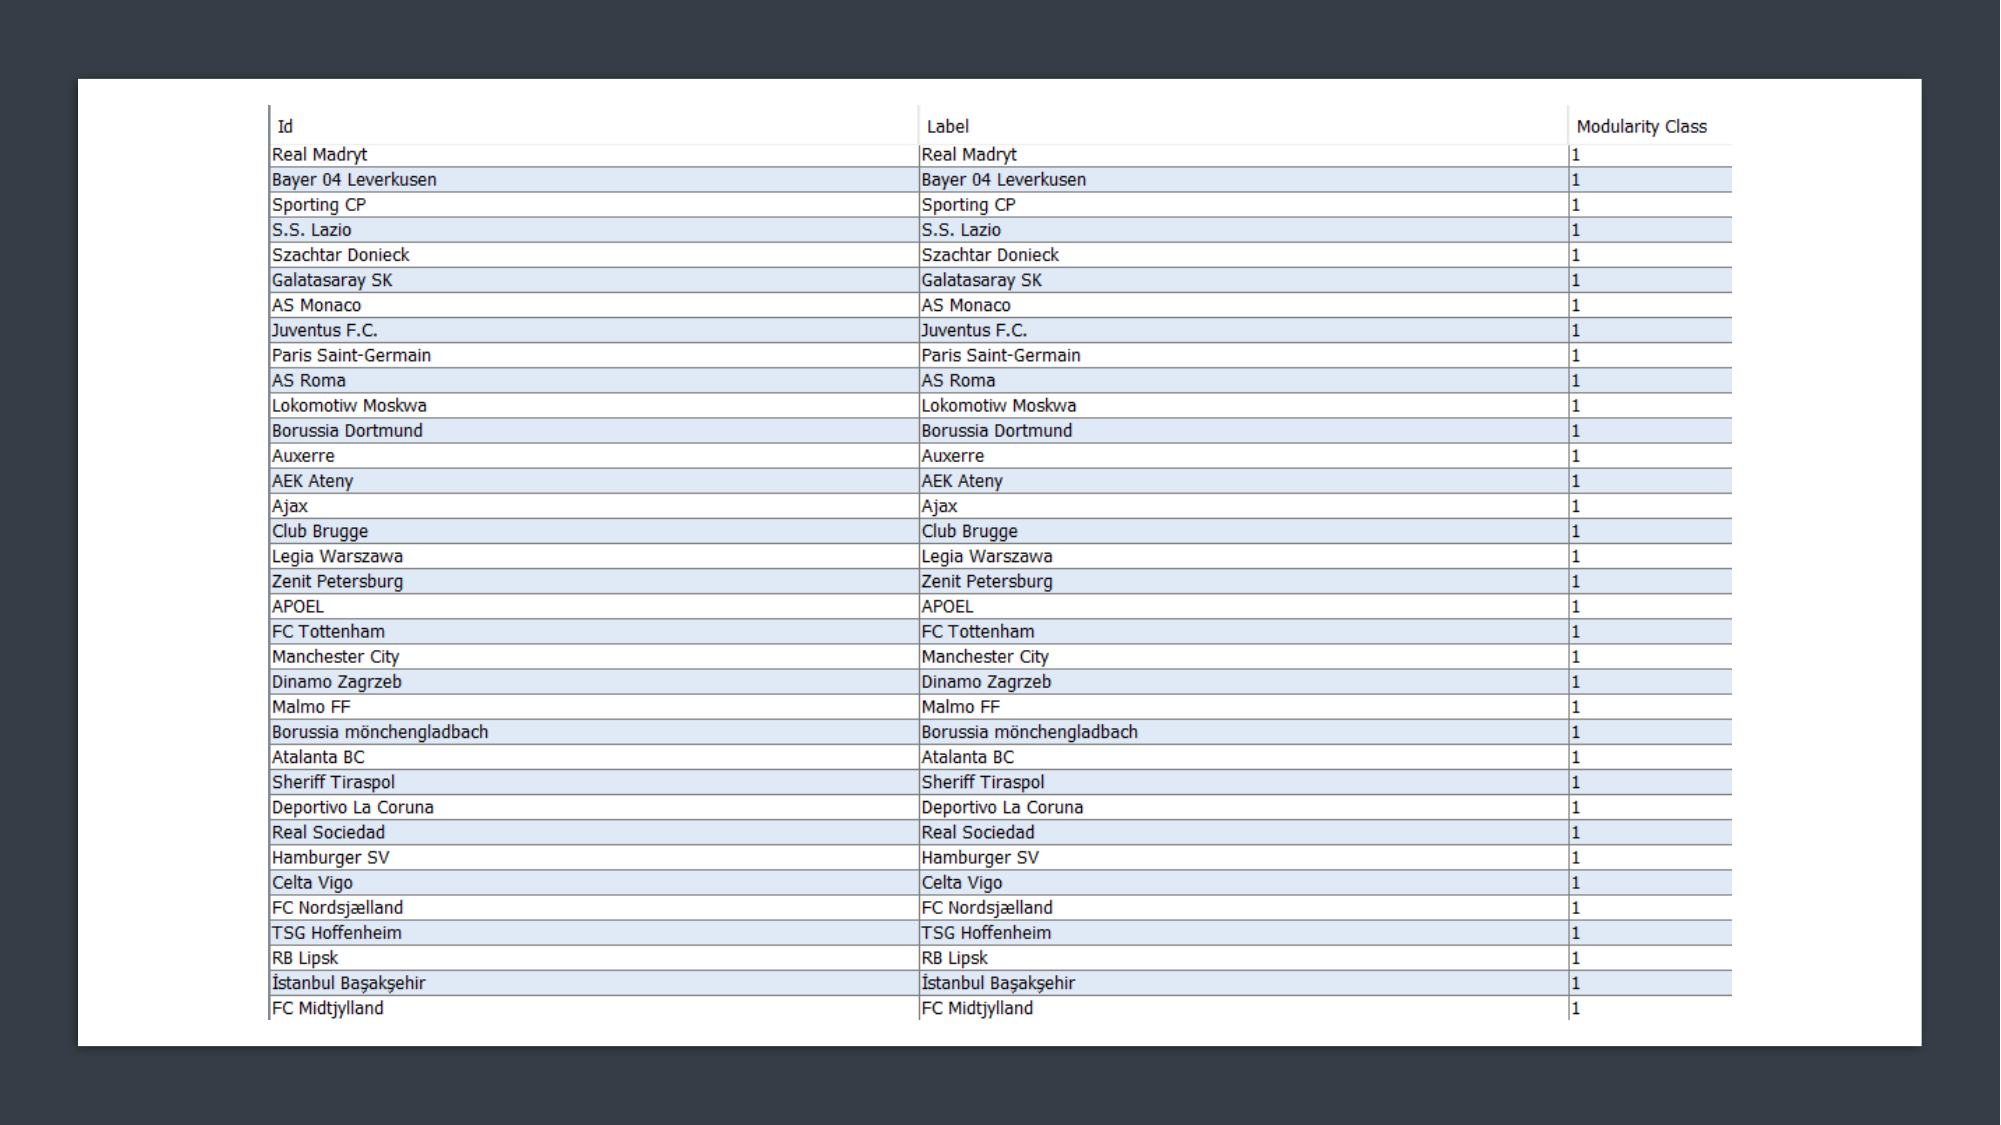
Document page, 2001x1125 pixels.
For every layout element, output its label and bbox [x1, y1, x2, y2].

text_box [0, 0, 2000, 1125]
text_box [77, 77, 1923, 1048]
list [268, 105, 1732, 1020]
